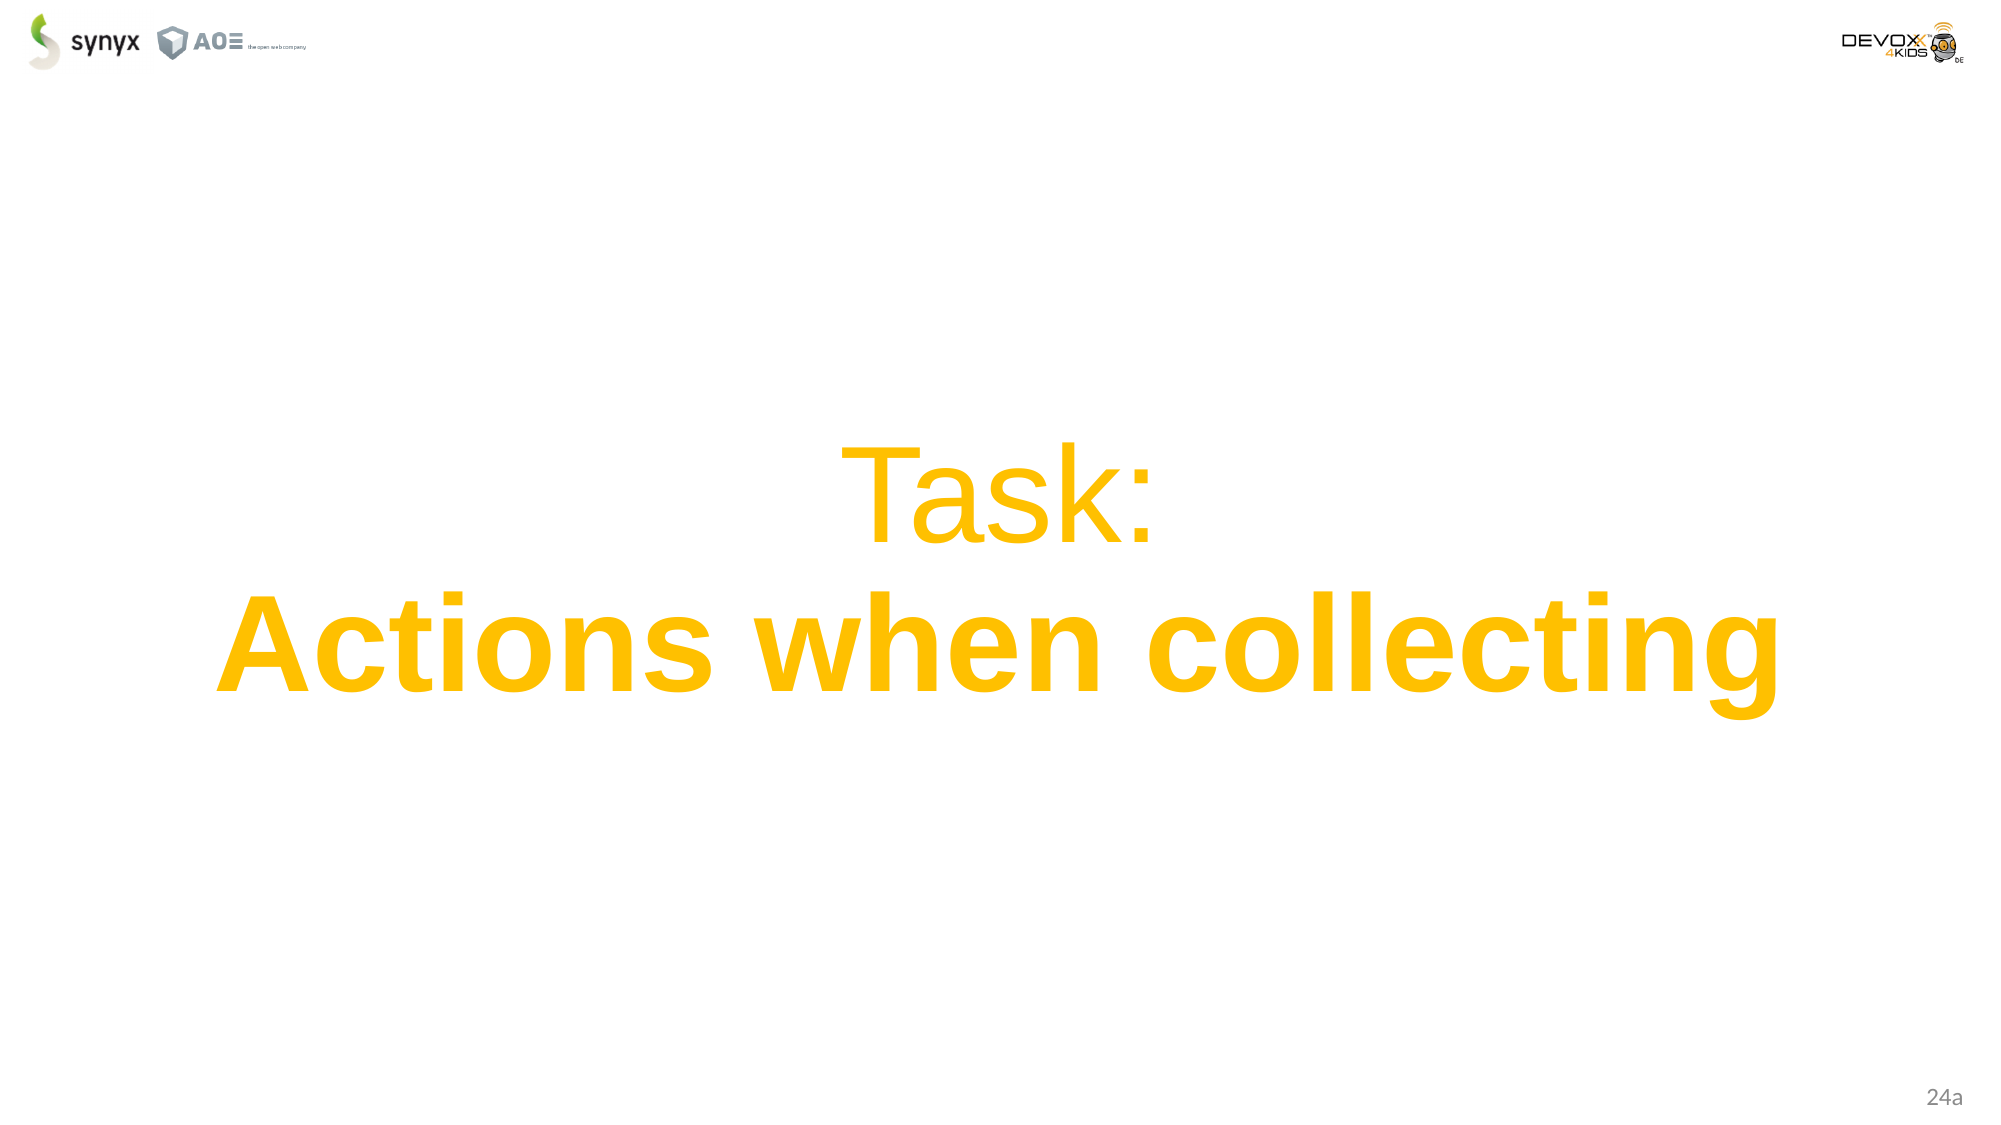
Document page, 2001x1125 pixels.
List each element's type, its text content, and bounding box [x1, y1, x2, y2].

text_box Task: Actions when collecting [46, 416, 1955, 722]
picture [1839, 20, 1965, 64]
picture [22, 9, 313, 74]
